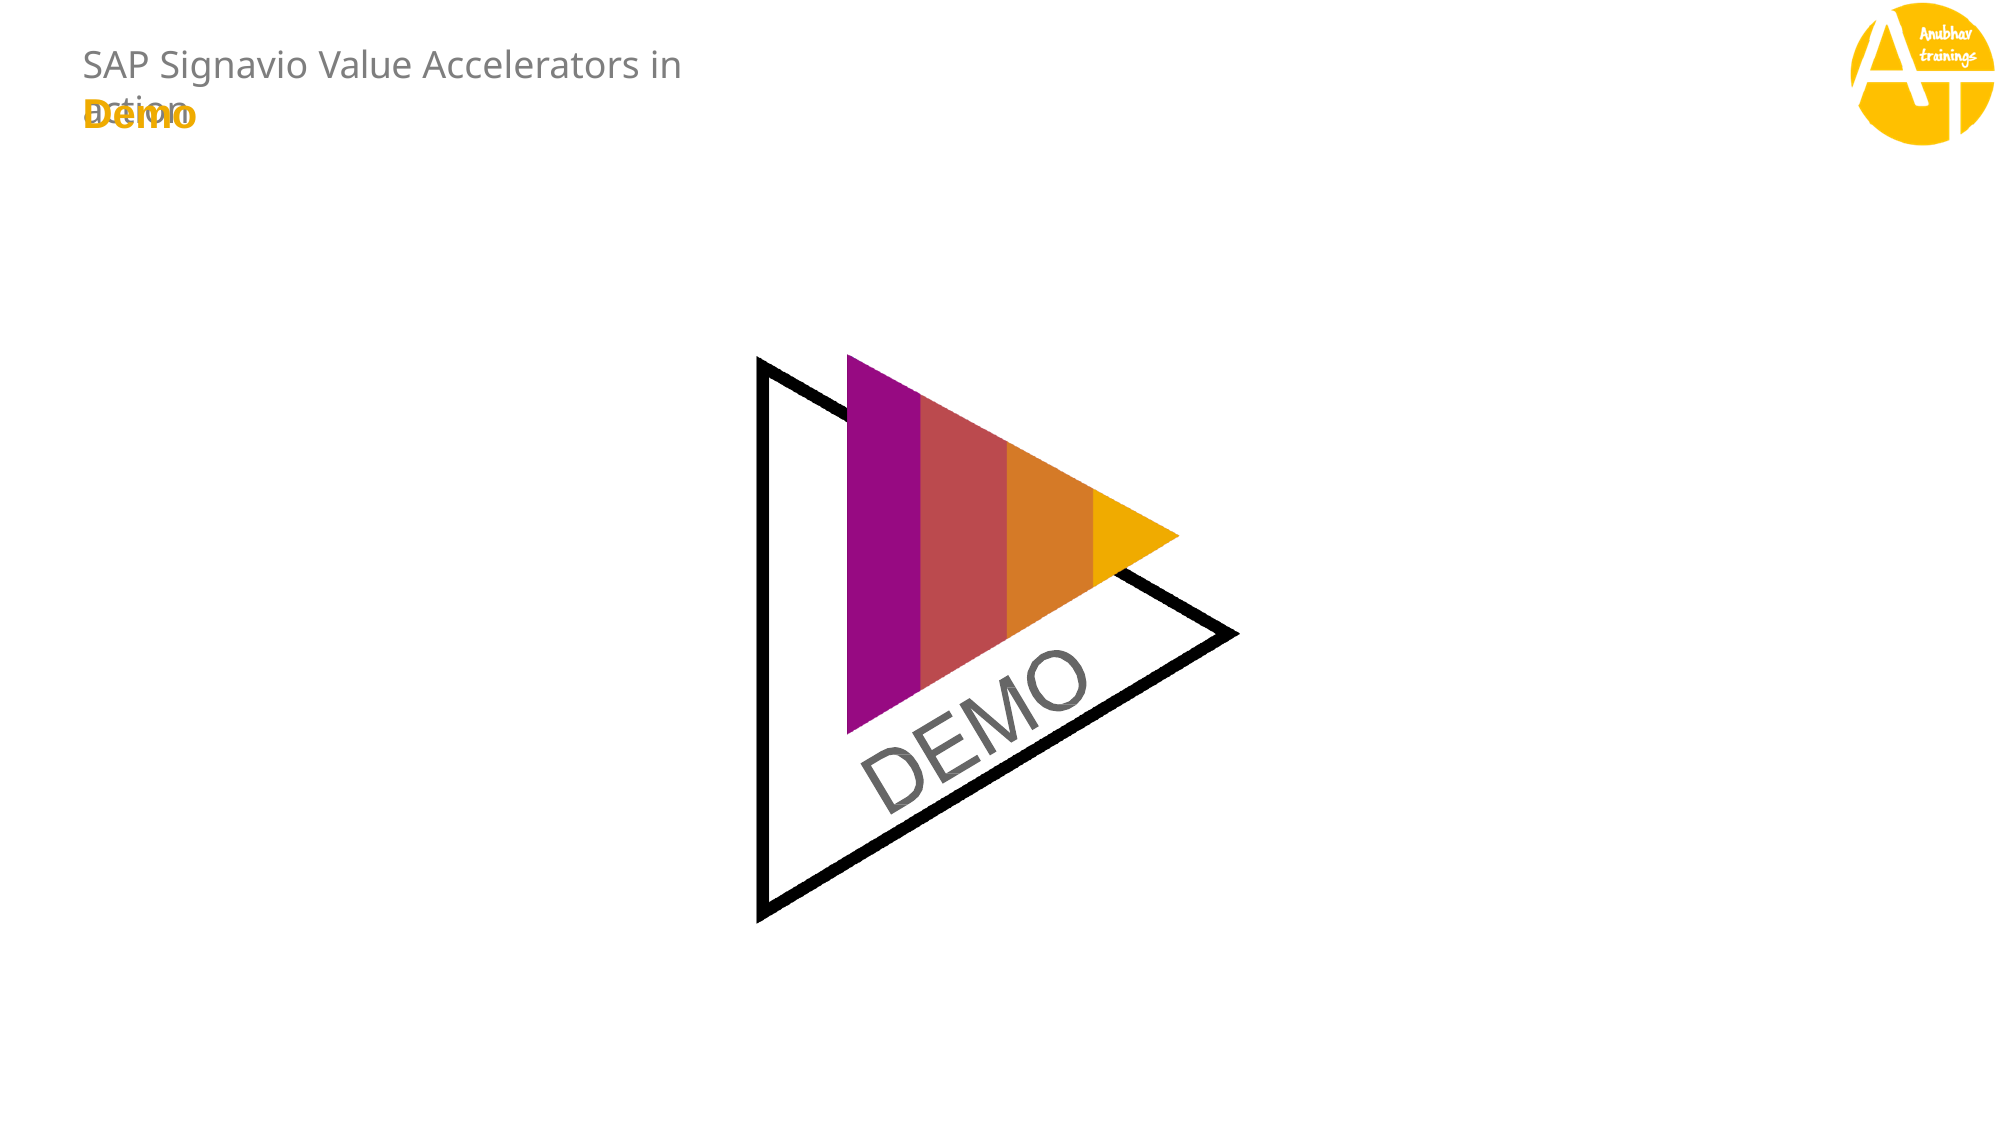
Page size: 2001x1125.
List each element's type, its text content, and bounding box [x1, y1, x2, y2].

text_box SAP Signavio Value Accelerators in action [80, 39, 784, 132]
title Demo [80, 84, 201, 275]
picture [1836, 0, 2000, 157]
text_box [756, 319, 1258, 924]
